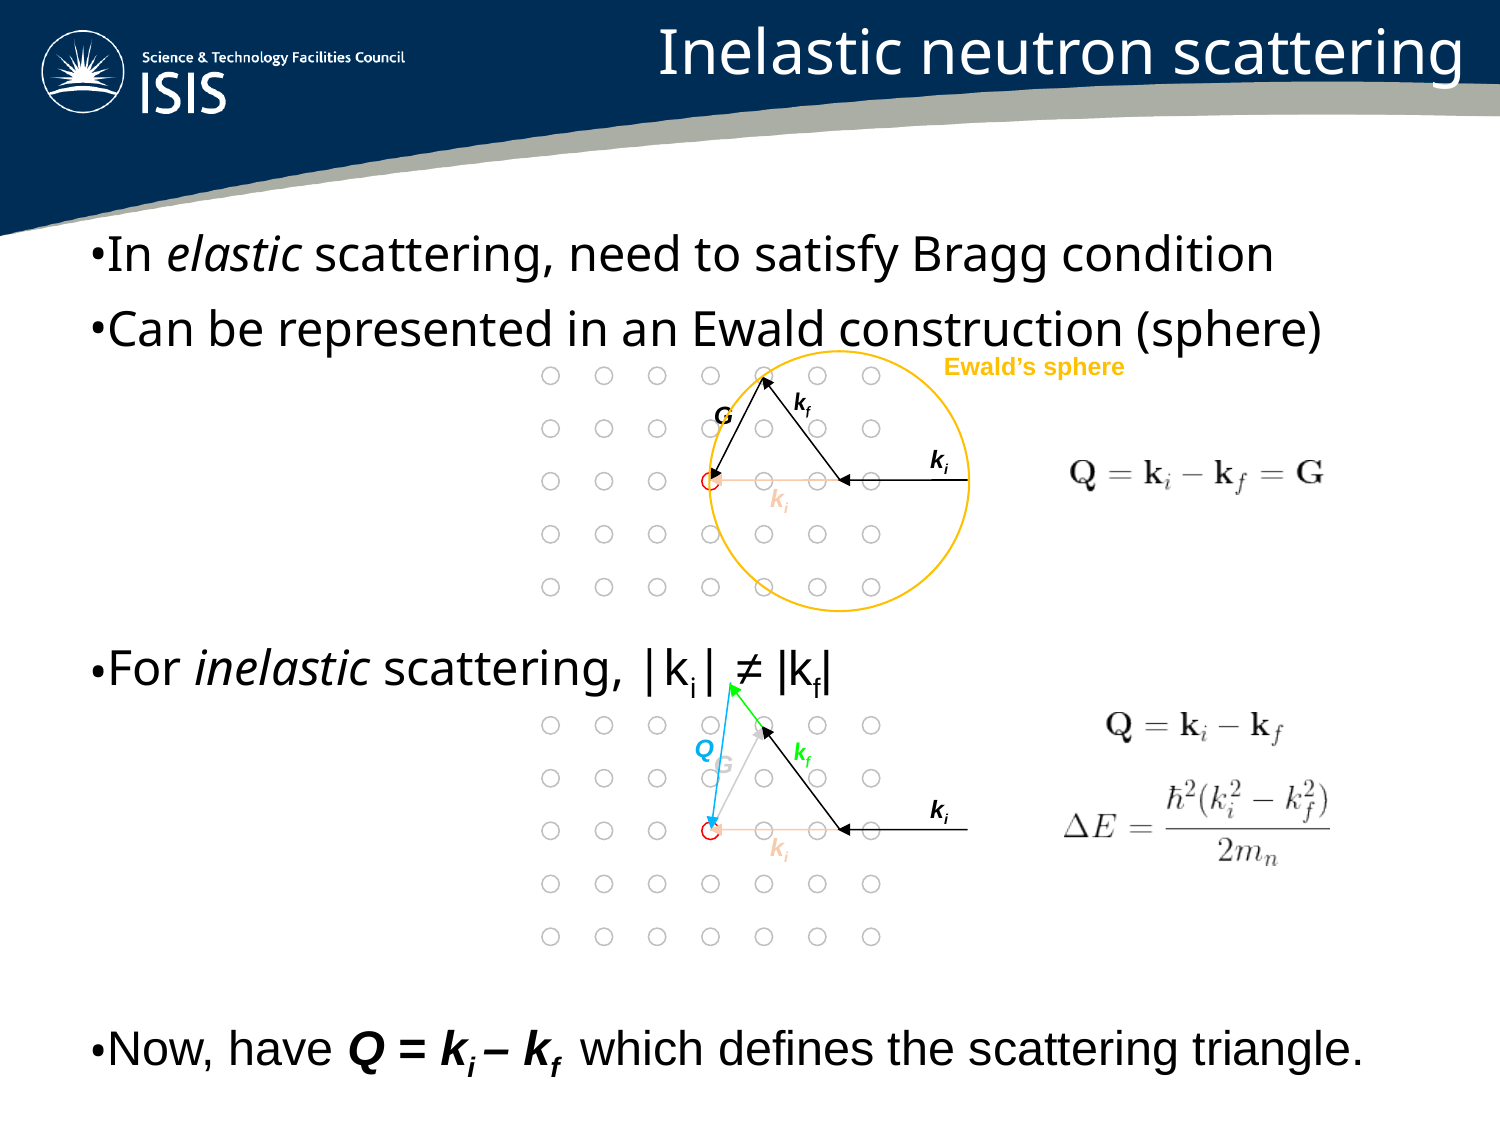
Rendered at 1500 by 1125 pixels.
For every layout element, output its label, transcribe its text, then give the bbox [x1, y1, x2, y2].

list In elastic scattering, need to satisfy Bragg condition Can be represented in an Ewald construction (sphere) For inelastic scattering, |ki| ≠ |kf| Now, have Q = ki – kf which defines the scattering triangle. [75, 215, 1440, 1098]
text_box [541, 682, 1001, 946]
picture [1064, 712, 1330, 866]
picture [0, 0, 1500, 302]
text_box Inelastic neutron scattering [442, 3, 1483, 96]
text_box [541, 343, 1147, 612]
picture [1069, 460, 1325, 495]
